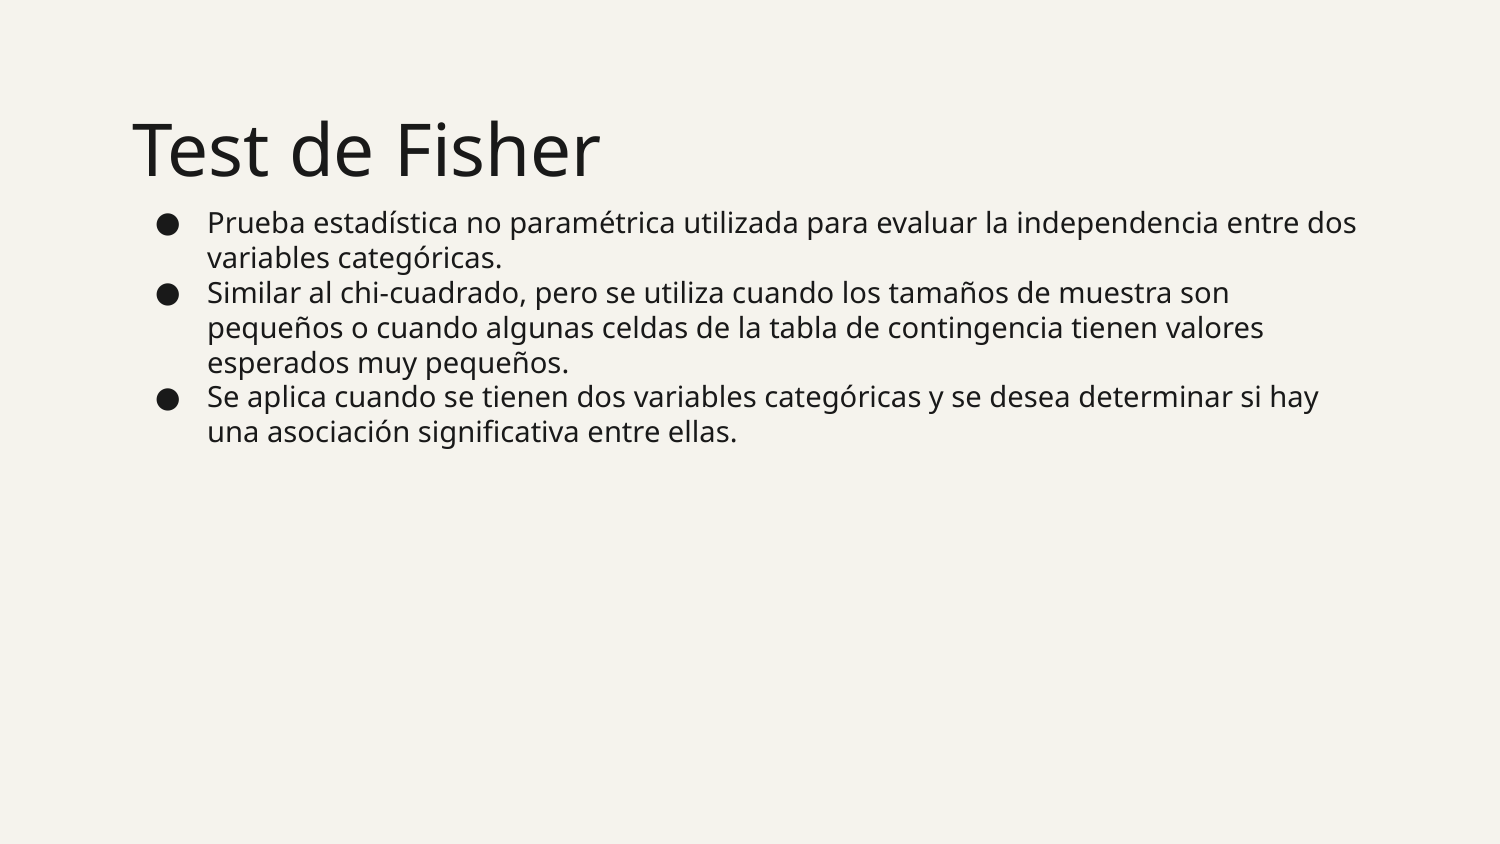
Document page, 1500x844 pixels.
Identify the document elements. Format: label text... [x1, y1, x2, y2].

list Prueba estadística no paramétrica utilizada para evaluar la independencia entre dos variables categóricas. Similar al chi-cuadrado, pero se utiliza cuando los tamaños de muestra son pequeños o cuando algunas celdas de la tabla de contingencia tienen valores esperados muy pequeños. Se aplica cuando se tienen dos variables categóricas y se desea determinar si hay una asociación significativa entre ellas. [116, 189, 1378, 750]
title Test de Fisher [116, 88, 1383, 167]
